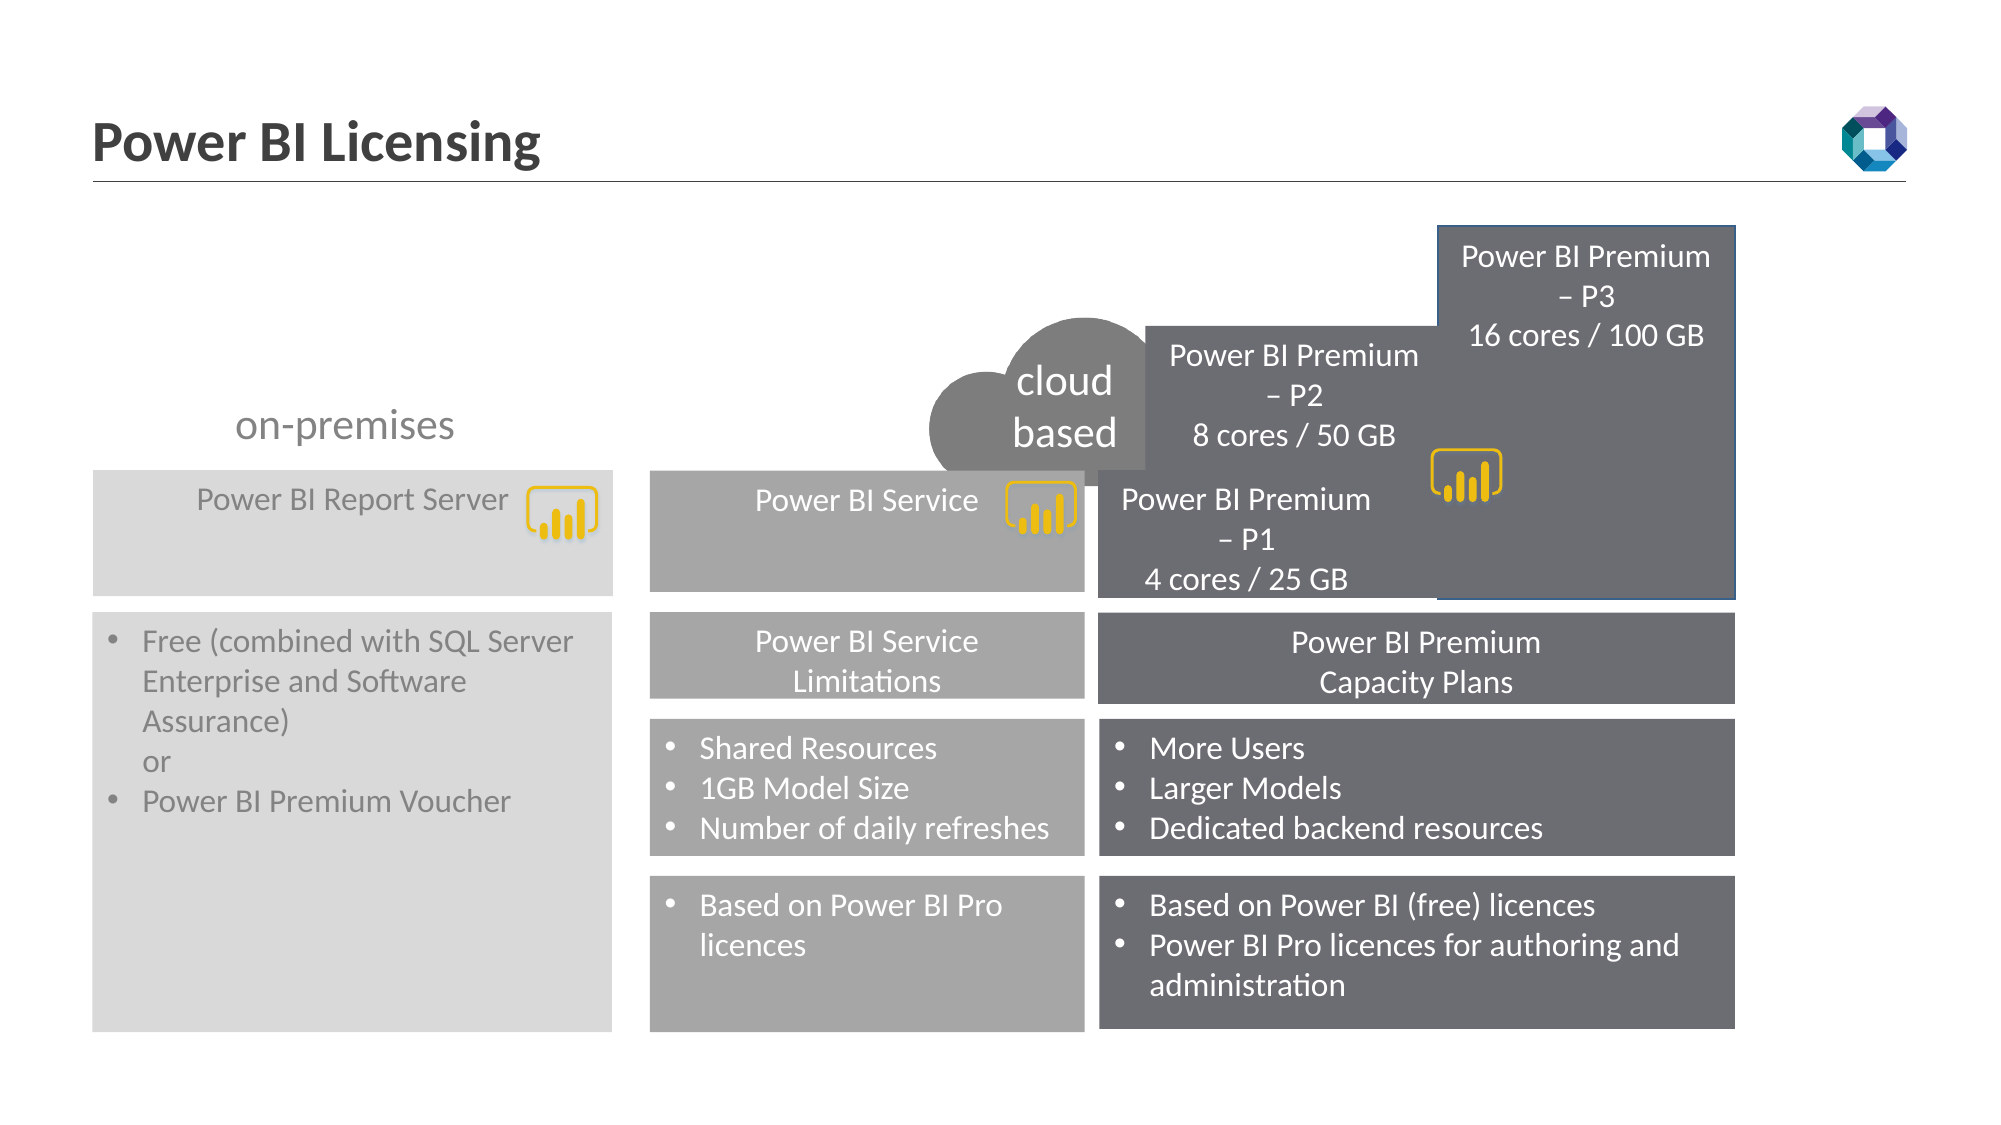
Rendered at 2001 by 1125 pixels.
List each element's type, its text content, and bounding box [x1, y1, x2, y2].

text_box Power BI Premium Capacity Plans [1097, 612, 1736, 705]
text_box on-premises [187, 398, 493, 446]
picture [928, 265, 1201, 543]
title Power BI Licensing [92, 92, 1818, 175]
text_box Based on Power BI Pro licences [649, 875, 1086, 1033]
picture [1425, 445, 1508, 511]
text_box Power BI Premium – P2 8 cores / 50 GB [1201, 325, 1444, 599]
text_box More Users Larger Models Dedicated backend resources [1098, 718, 1736, 857]
text_box Power BI Report Server [92, 469, 614, 597]
text_box Power BI Premium – P1 4 cores / 25 GB [1097, 469, 1396, 599]
text_box Power BI Premium – P3 16 cores / 100 GB [1437, 225, 1736, 600]
text_box Based on Power BI (free) licences Power BI Pro licences for authoring and administration [1098, 875, 1736, 1030]
picture [521, 482, 604, 548]
text_box Power BI Service Limitations [649, 611, 1086, 700]
text_box Free (combined with SQL Server Enterprise and Software Assurance) or Power BI Premium Voucher [91, 611, 613, 1033]
text_box Power BI Service [649, 470, 1086, 593]
text_box Shared Resources 1GB Model Size Number of daily refreshes [649, 718, 1086, 857]
